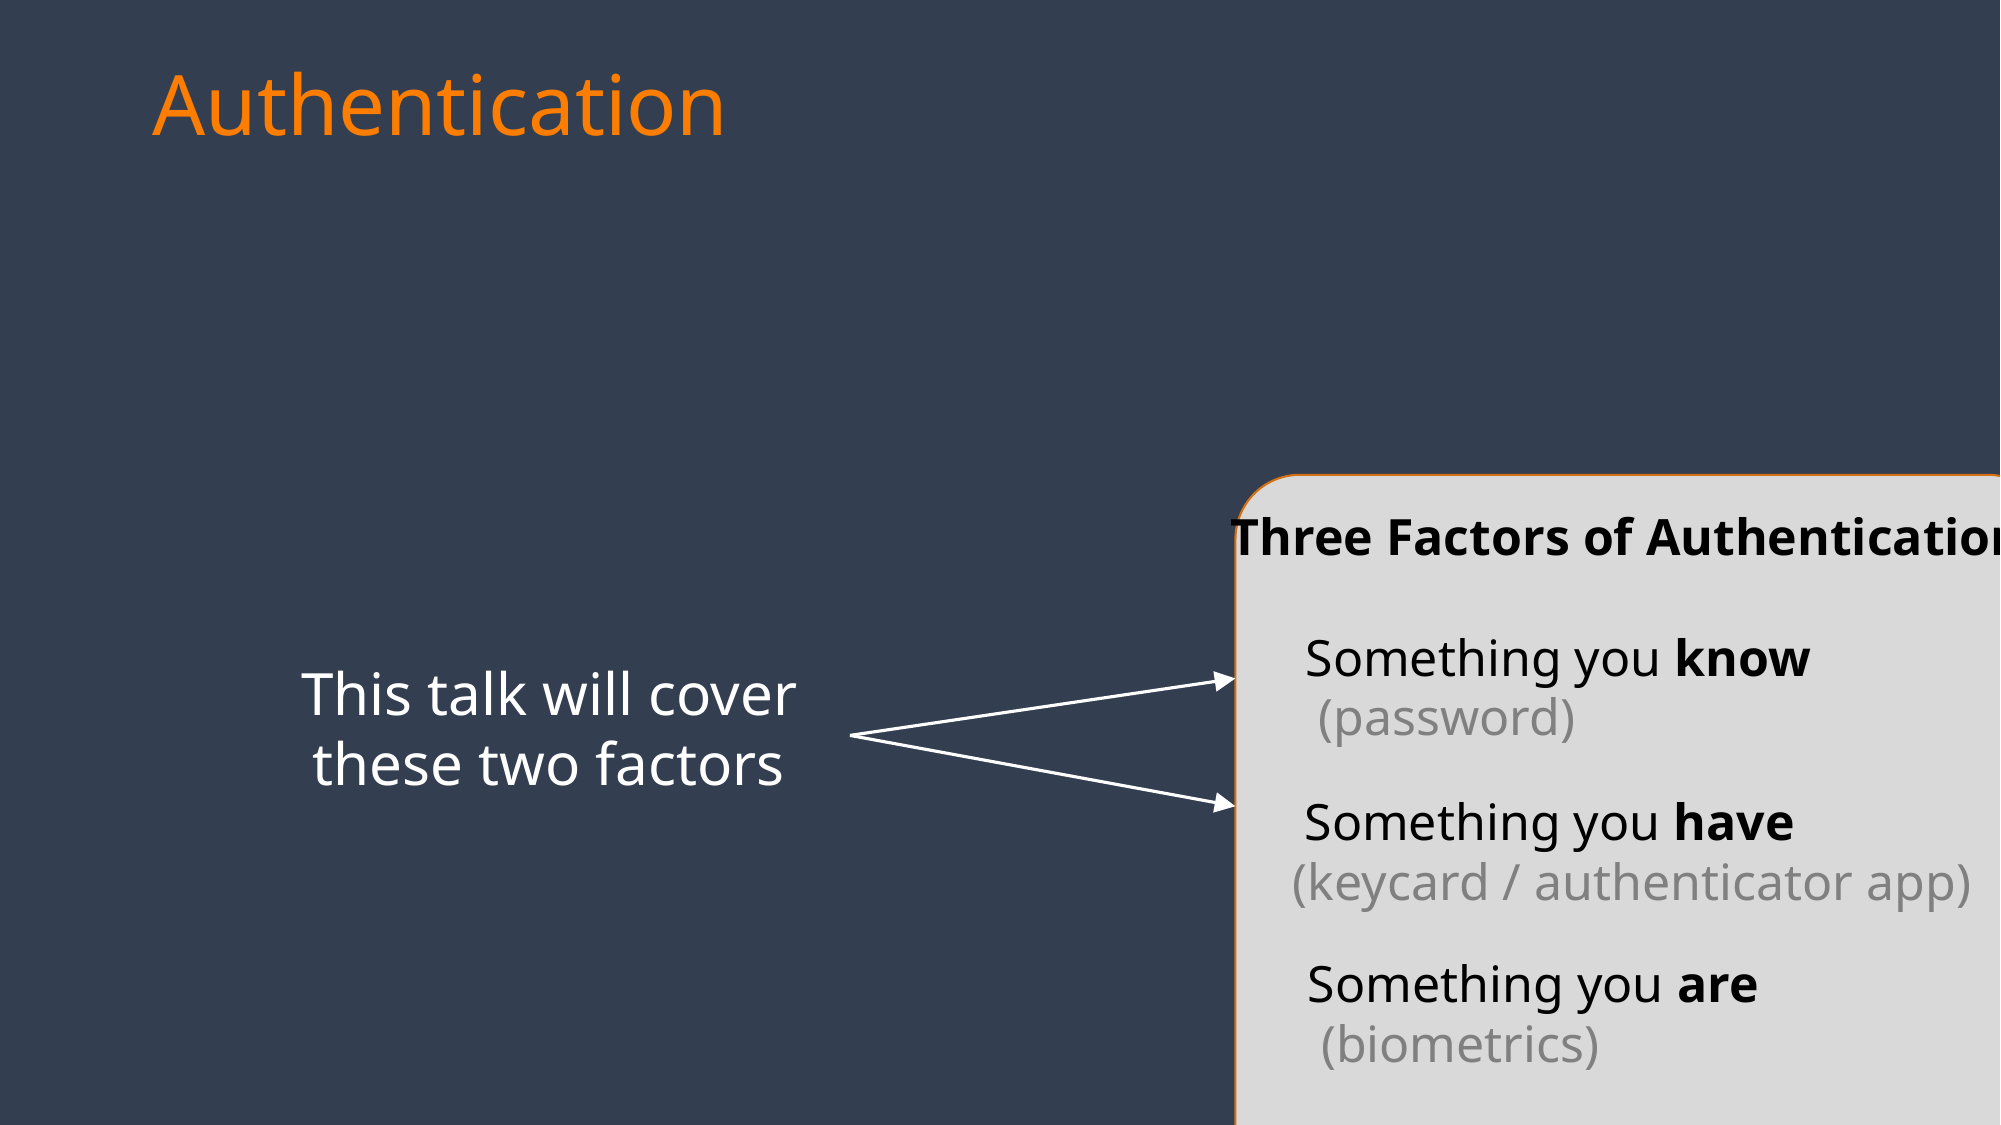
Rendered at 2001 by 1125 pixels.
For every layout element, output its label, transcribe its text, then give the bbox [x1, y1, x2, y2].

text_box Something you have [1289, 782, 1823, 842]
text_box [849, 678, 1236, 735]
text_box This talk will cover these two factors [286, 770, 812, 805]
text_box [1234, 573, 2000, 1125]
text_box Three Factors of Authentication [1863, 498, 2000, 573]
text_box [849, 735, 1236, 807]
text_box (biometrics) [1306, 1005, 1615, 1081]
text_box [1863, 473, 2000, 498]
list Authentication [137, 55, 1863, 770]
text_box (keycard / authenticator app) [1278, 842, 1986, 918]
text_box Something you are [1293, 945, 1774, 1080]
